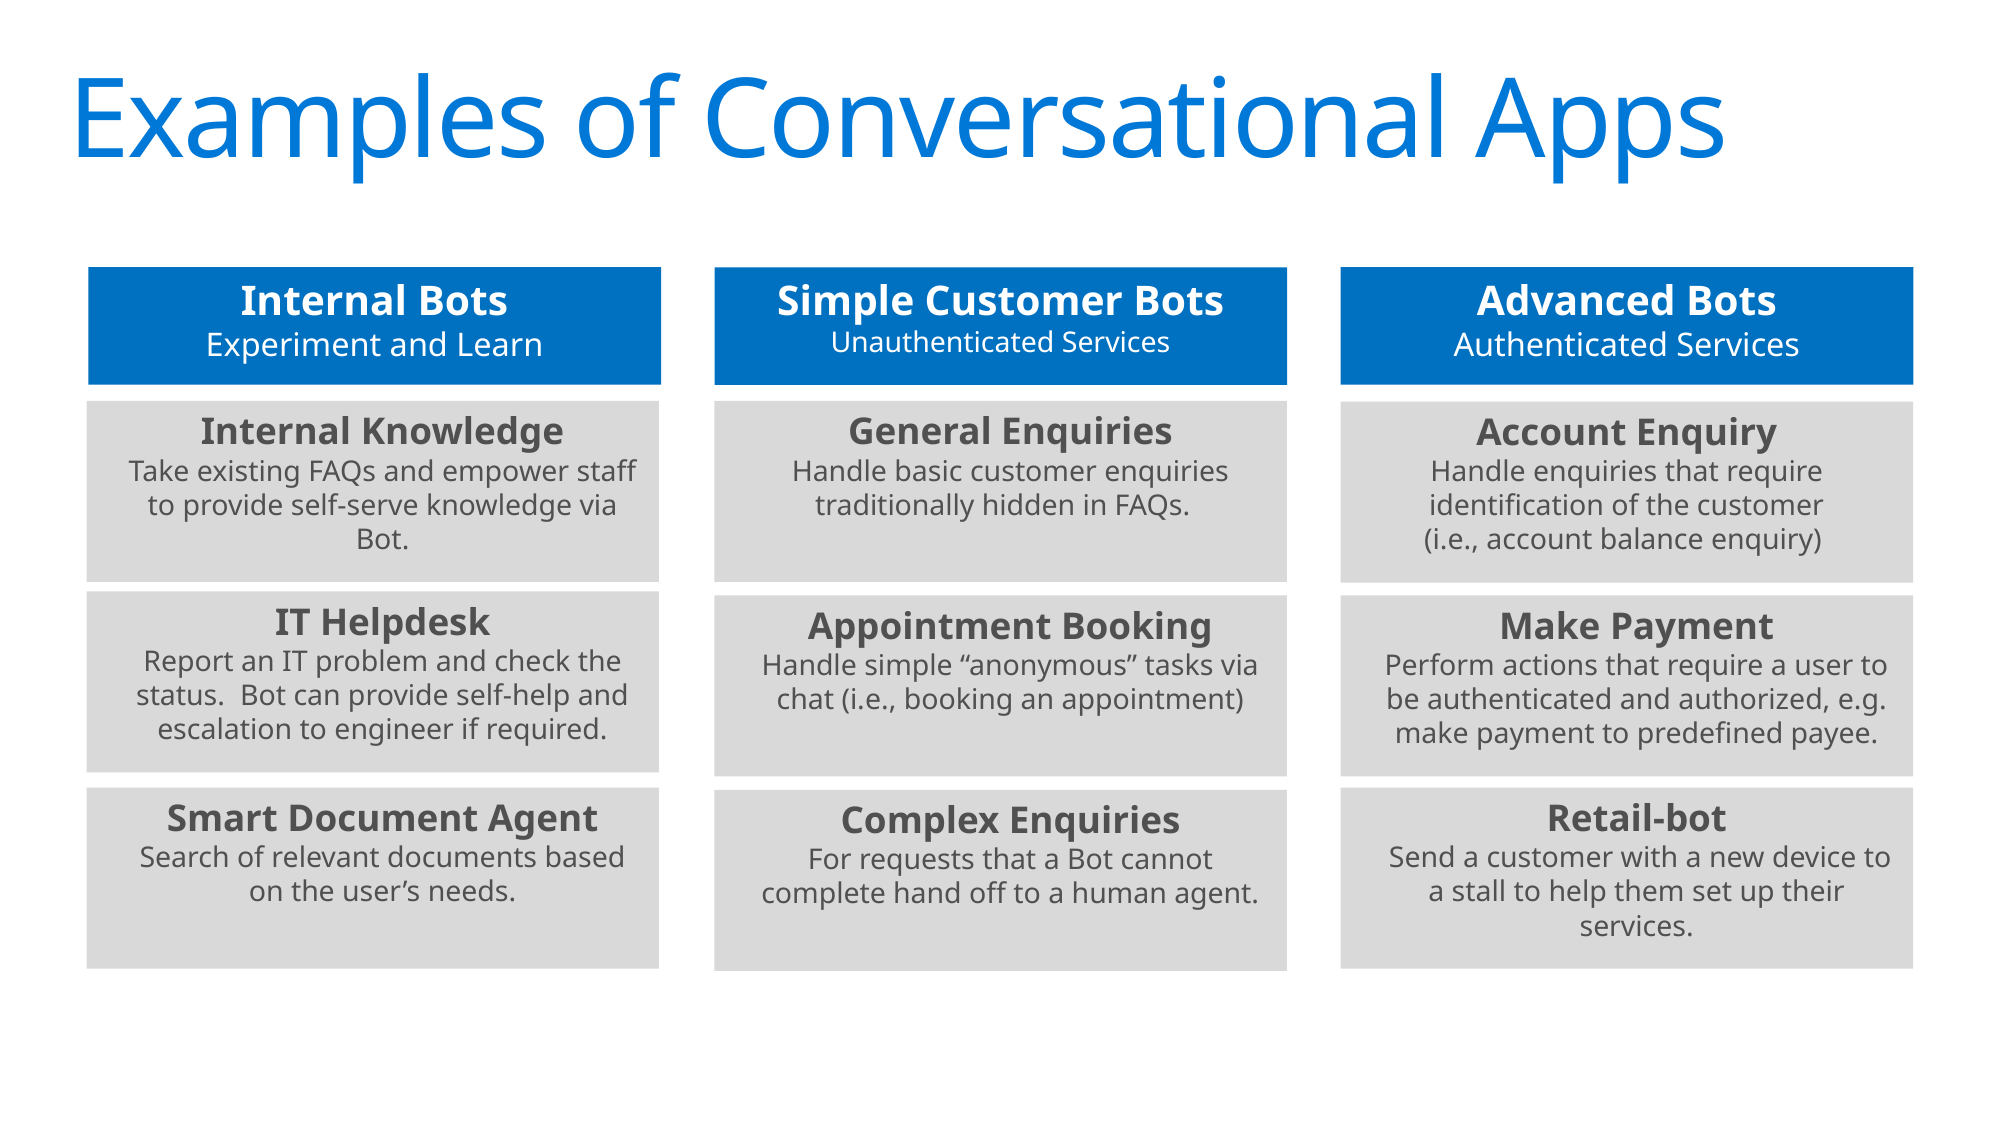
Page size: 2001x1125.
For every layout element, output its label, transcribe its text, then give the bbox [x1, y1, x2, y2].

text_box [86, 266, 1914, 972]
title Examples of Conversational Apps [44, 47, 1957, 196]
